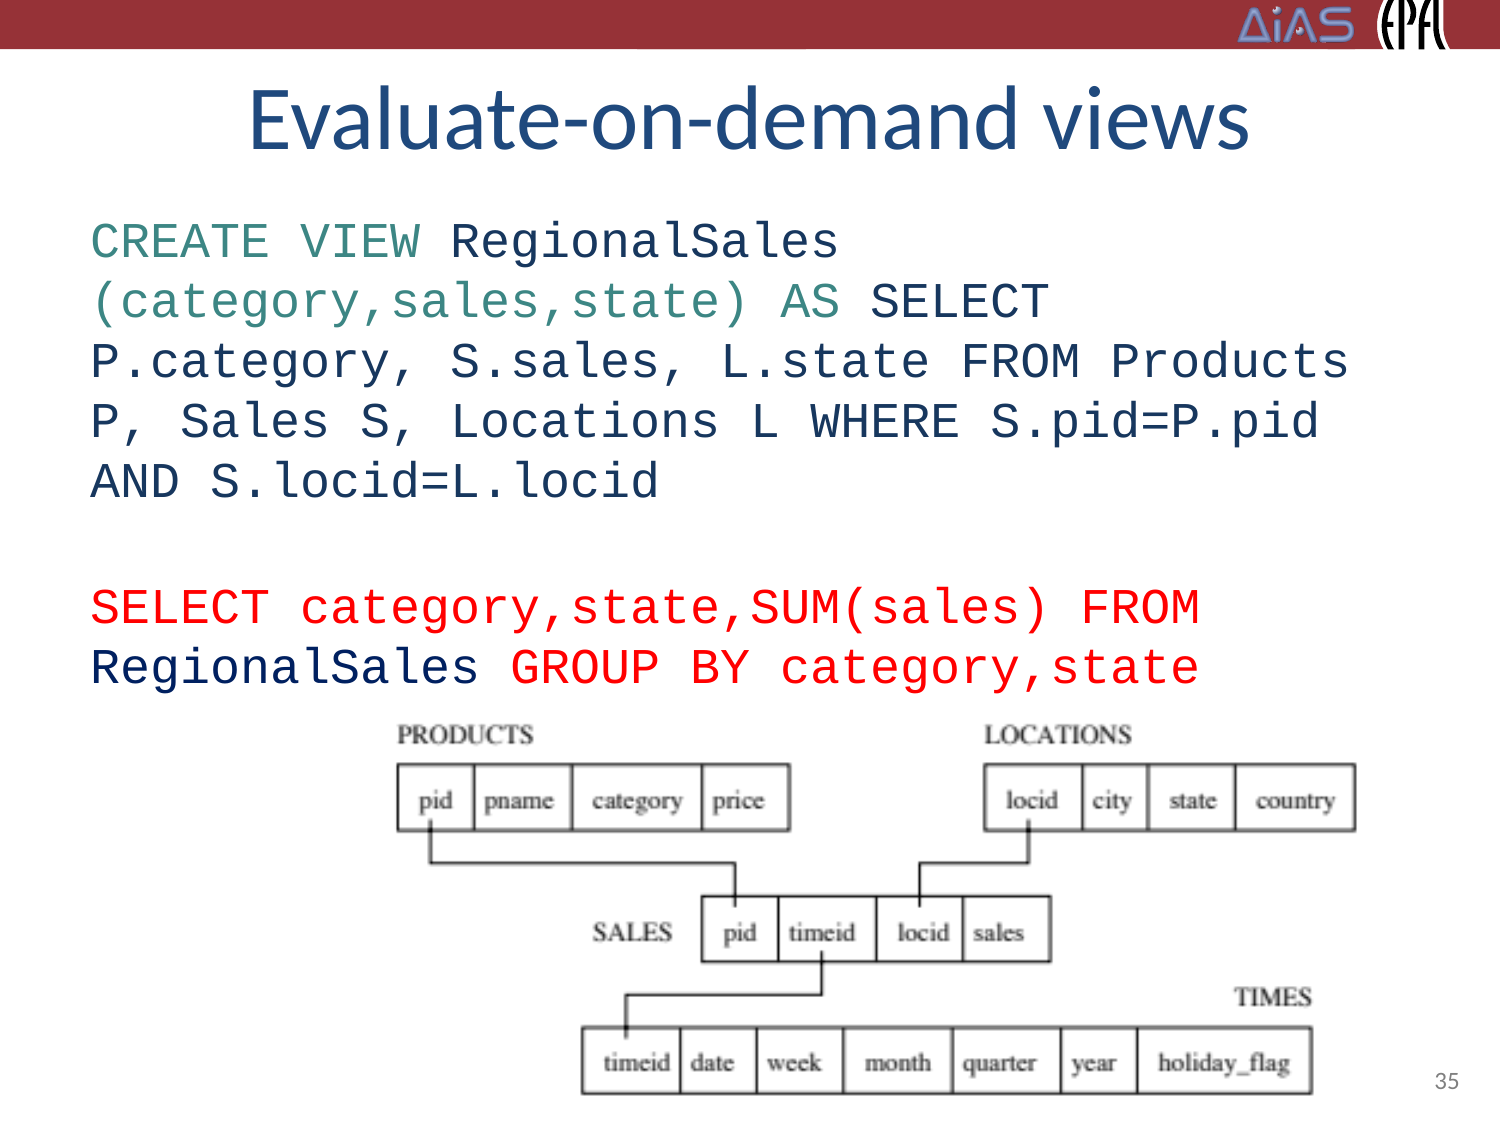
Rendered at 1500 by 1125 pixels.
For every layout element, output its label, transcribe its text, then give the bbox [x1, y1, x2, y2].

picture [1234, 3, 1357, 44]
list CREATE VIEW RegionalSales (category,sales,state) AS SELECT P.category, S.sales, L.state FROM Products P, Sales S, Locations L WHERE S.pid=P.pid AND S.locid=L.locid [74, 199, 1426, 504]
title Evaluate-on-demand views [74, 44, 1426, 176]
slide_number 35 [1368, 1024, 1476, 1103]
text_box SELECT category,state,SUM(sales) FROM RegionalSales GROUP BY category,state [74, 566, 1425, 870]
picture [371, 713, 1365, 1123]
